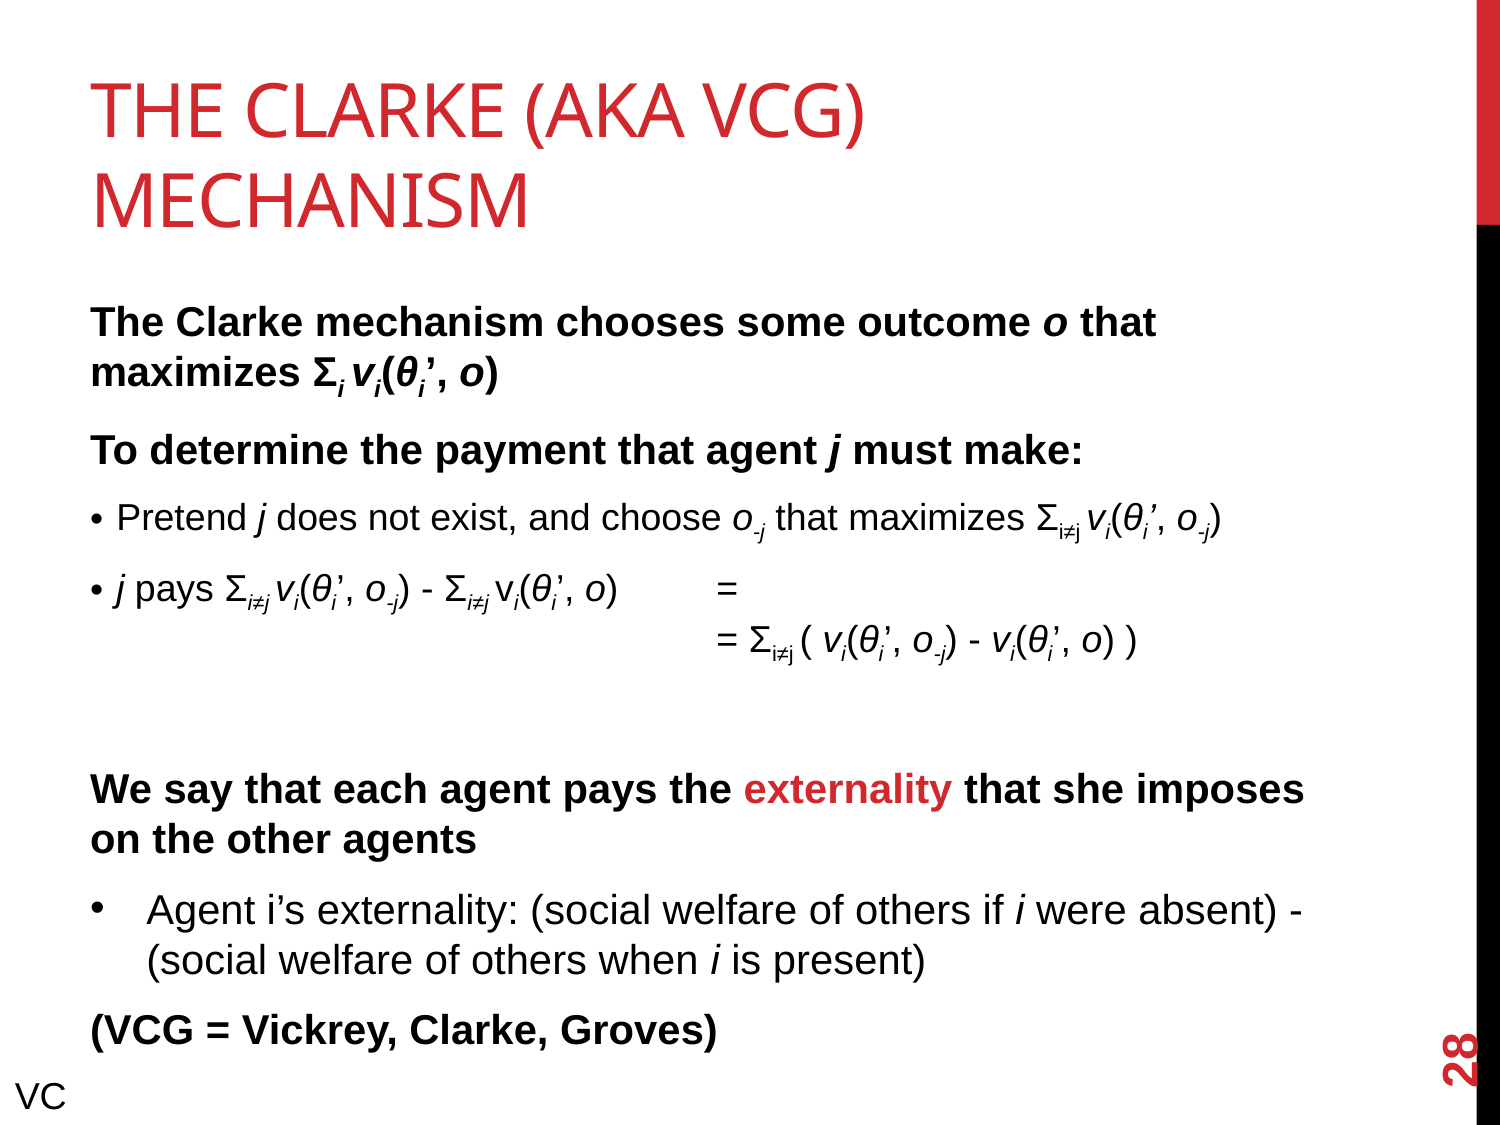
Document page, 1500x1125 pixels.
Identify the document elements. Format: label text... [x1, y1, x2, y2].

list The Clarke mechanism chooses some outcome o that maximizes Σi vi(θi’, o) To determine the payment that agent j must make: Pretend j does not exist, and choose o-j that maximizes Σi≠j vi(θi’, o-j) j pays Σi≠j vi(θi’, o-j) - Σi≠j vi(θi’, o) = = Σi≠j ( vi(θi’, o-j) - vi(θi’, o) ) We say that each agent pays the externality that she imposes on the other agents Agent i’s externality: (social welfare of others if i were absent) - (social welfare of others when i is present) (VCG = Vickrey, Clarke, Groves) [75, 287, 1325, 1005]
text_box VC [0, 1064, 84, 1125]
title The Clarke (aka VCG) mechanism [75, 25, 1325, 250]
slide_number 28 [1427, 887, 1488, 1104]
